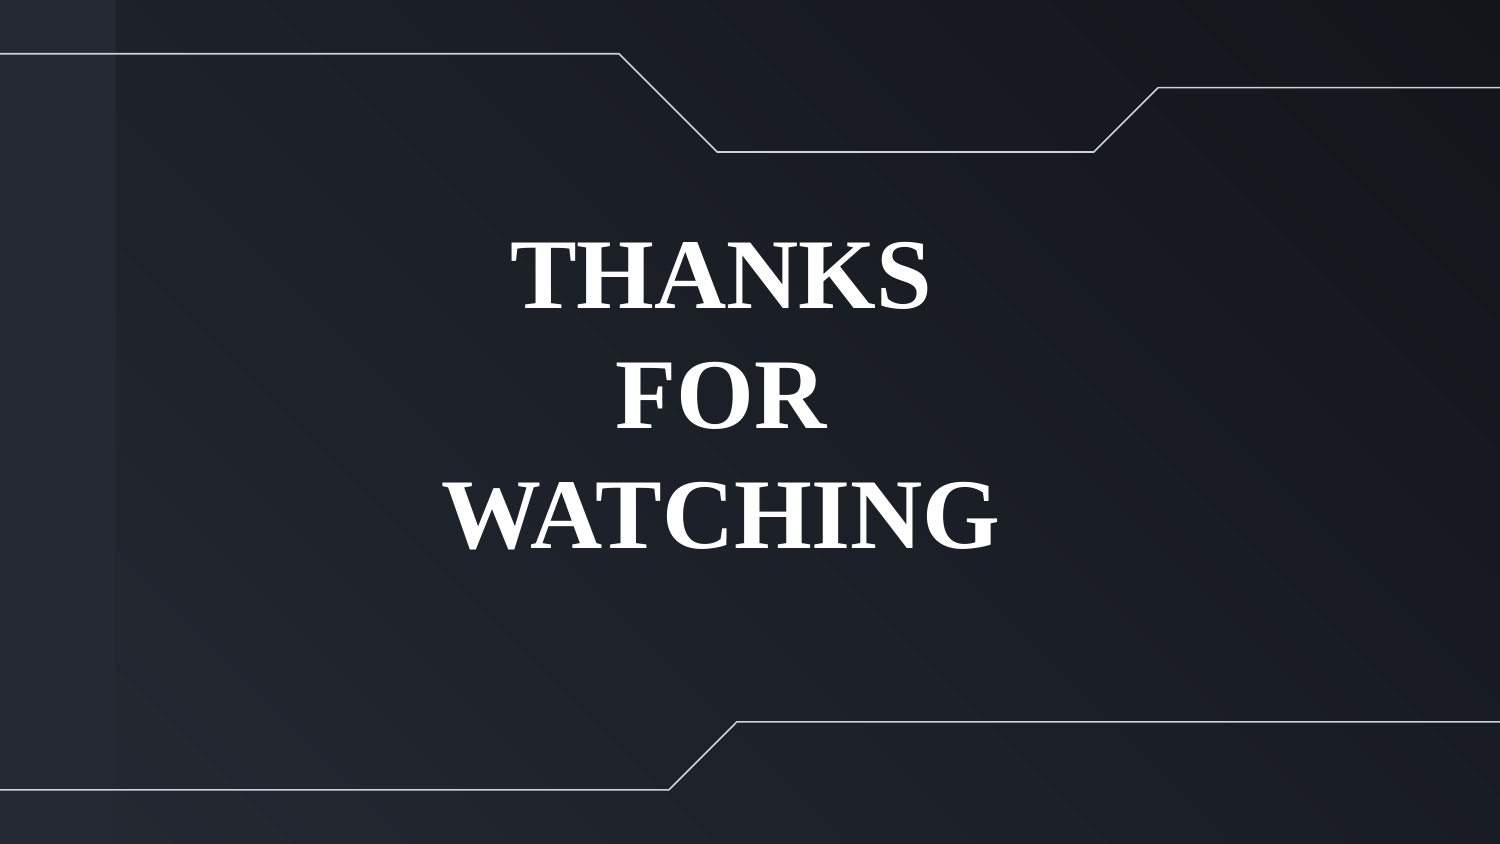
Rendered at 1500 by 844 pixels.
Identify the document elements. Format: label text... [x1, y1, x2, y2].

title THANKS FOR WATCHING [400, 193, 1042, 595]
